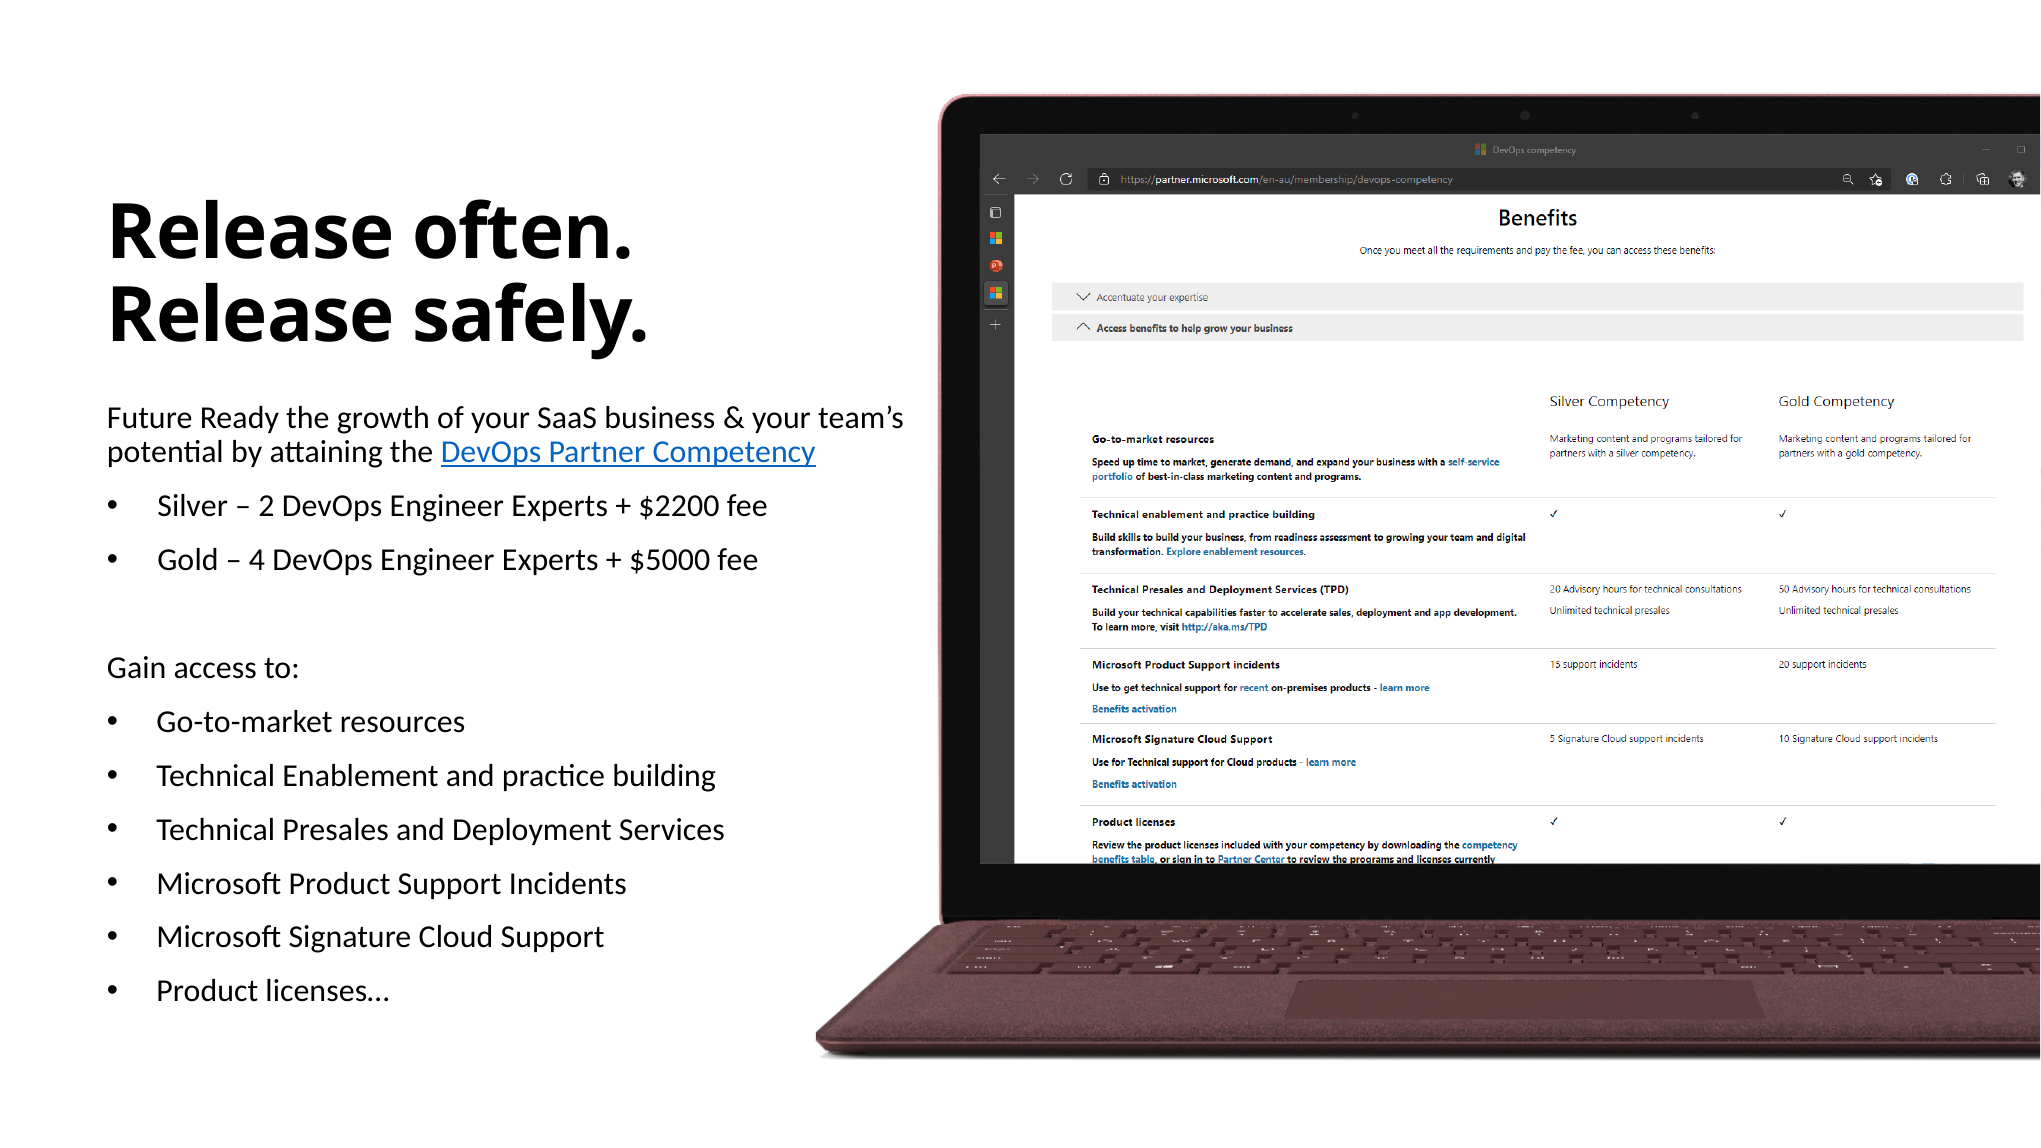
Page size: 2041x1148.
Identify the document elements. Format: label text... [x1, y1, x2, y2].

list Future Ready the growth of your SaaS business​ & your team’s potential by attaining the DevOps Partner Competency Silver – 2 DevOps Engineer Experts + $2200 fee Gold – 4 DevOps Engineer Experts + $5000 fee Gain access to: Go-to-market resources Technical Enablement and practice building Technical Presales and Deployment Services Microsoft Product Support Incidents Microsoft Signature Cloud Support Product licenses… [91, 393, 592, 1055]
picture [592, 0, 2041, 1148]
title Release often. Release safely. [91, 183, 592, 366]
